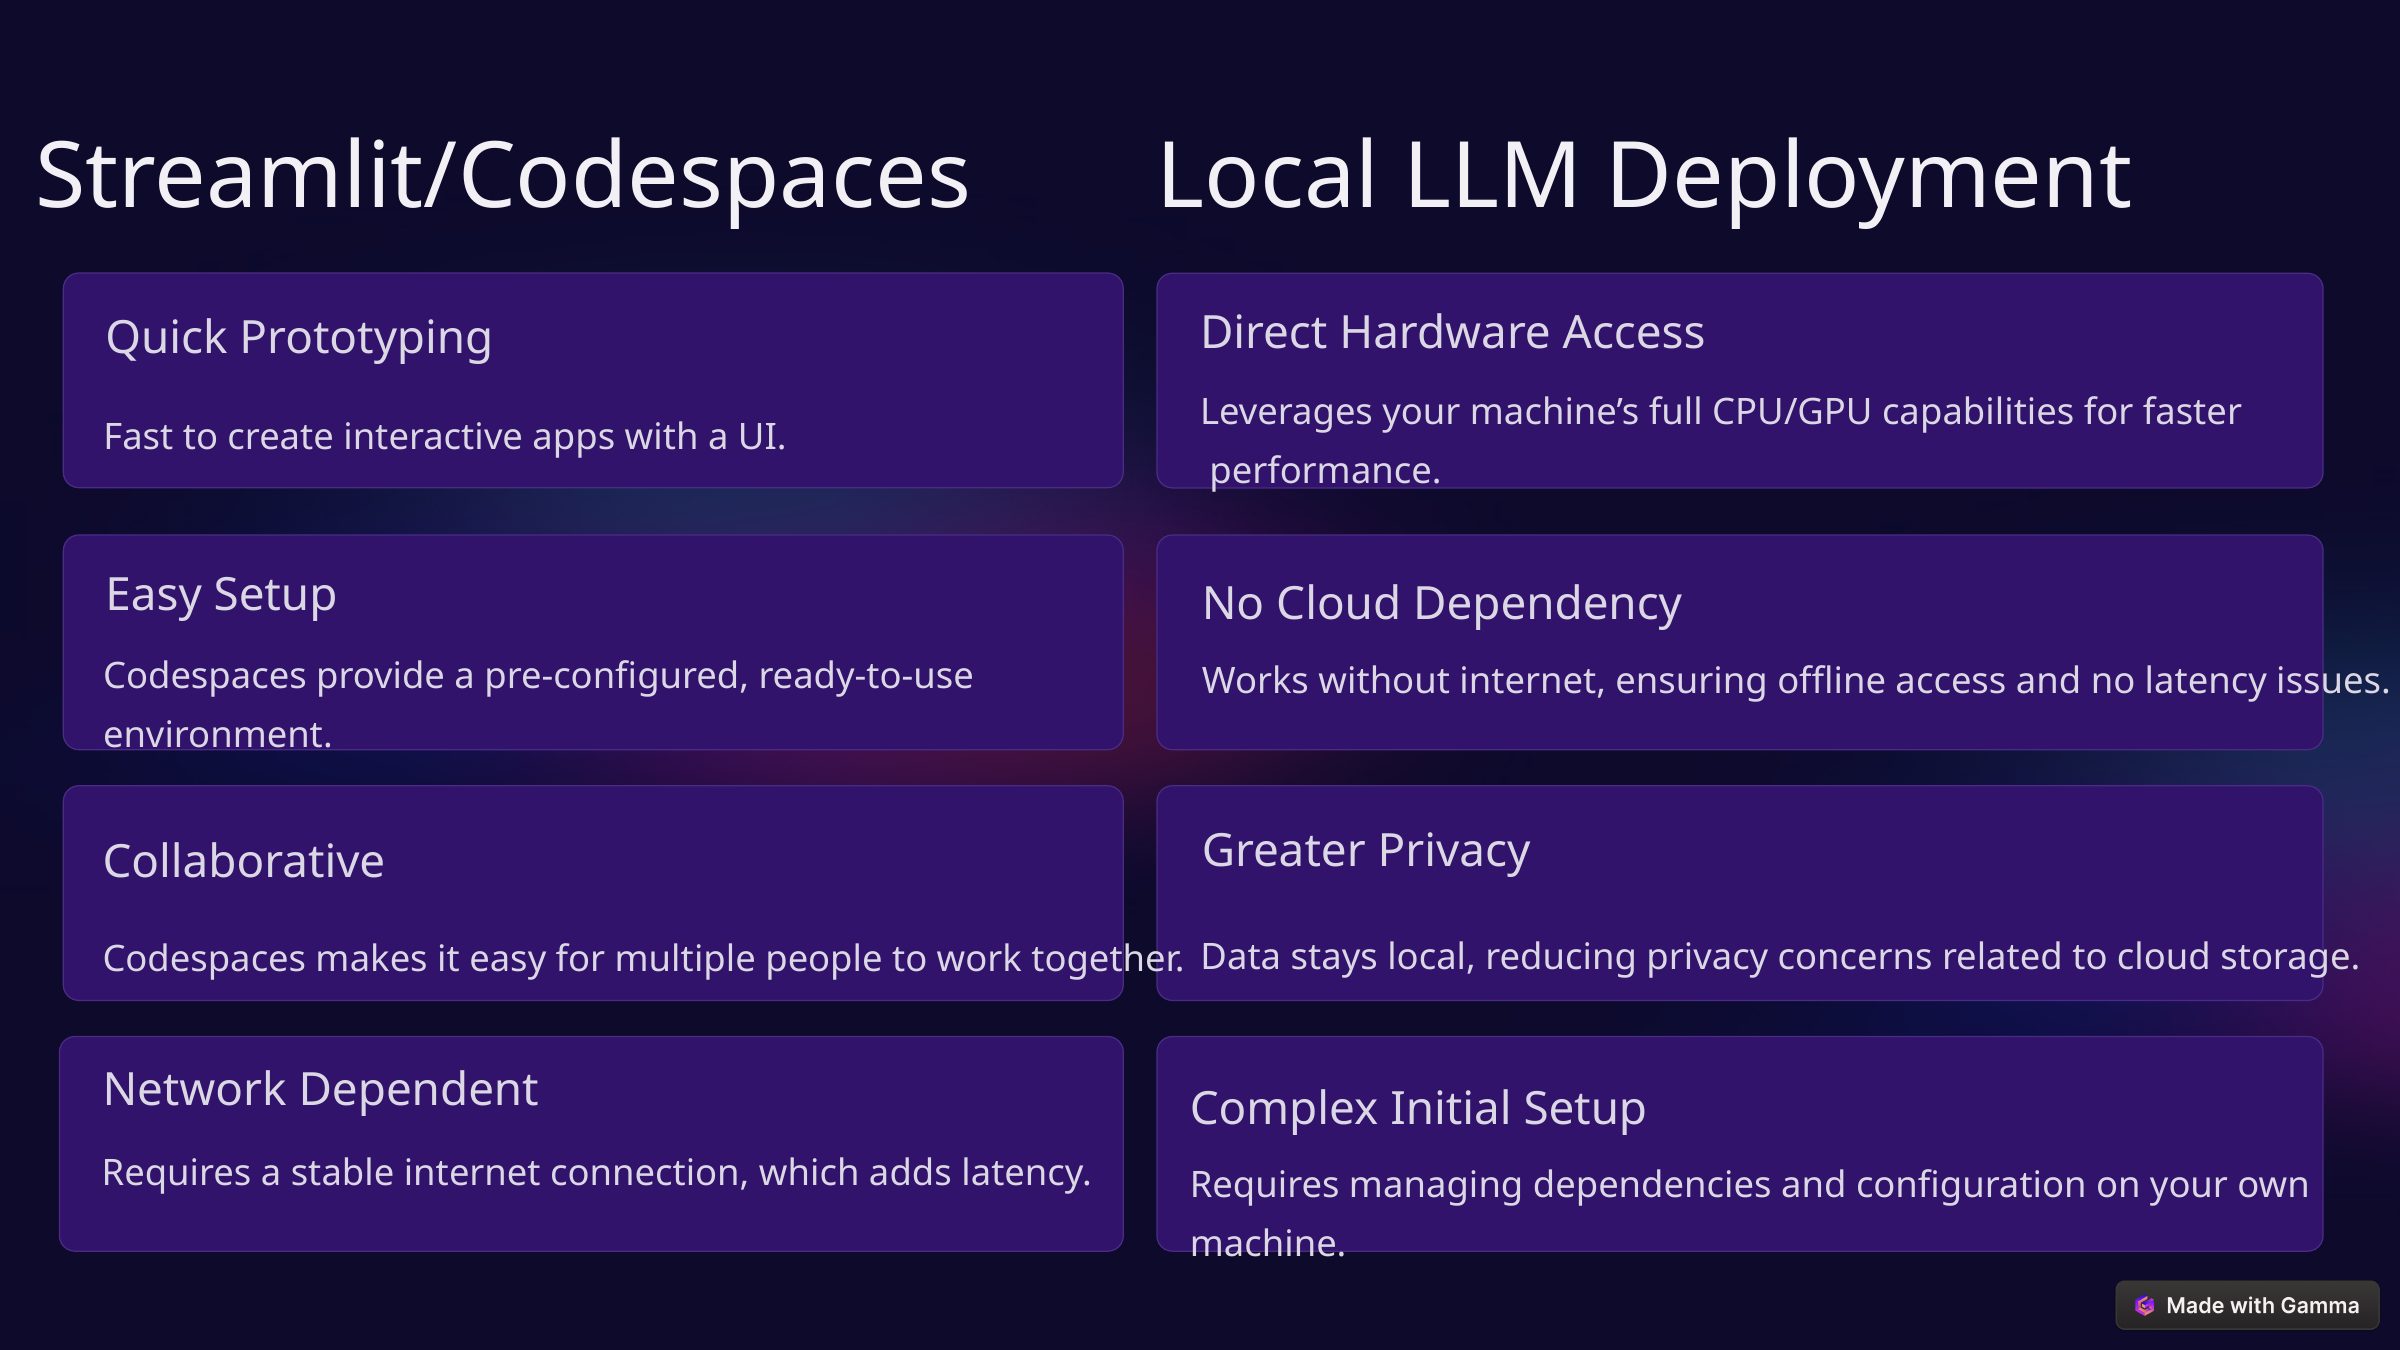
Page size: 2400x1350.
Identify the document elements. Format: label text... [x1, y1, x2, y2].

picture [2106, 1271, 2389, 1339]
text_box [1156, 534, 2324, 750]
text_box [59, 1036, 1124, 1252]
text_box [63, 534, 1124, 750]
text_box [63, 272, 1124, 488]
text_box [1156, 273, 2324, 488]
text_box Local LLM Deployment [1156, 110, 2261, 226]
text_box Quick Prototyping [105, 305, 566, 363]
text_box Complex Initial Setup [1189, 1076, 1689, 1133]
text_box Fast to create interactive apps with a UI. [103, 398, 1180, 456]
text_box Codespaces makes it easy for multiple people to work together. [102, 920, 1179, 977]
text_box Greater Privacy [1201, 818, 1724, 876]
text_box Requires managing dependencies and configuration on your own machine. [1189, 1146, 2279, 1205]
text_box Network Dependent [102, 1057, 600, 1122]
text_box Direct Hardware Access [1200, 300, 1762, 362]
text_box Leverages your machine’s full CPU/GPU capabilities for faster performance. [1200, 373, 2277, 431]
text_box [1156, 785, 2324, 1001]
text_box Requires a stable internet connection, which adds latency. [101, 1134, 1178, 1191]
text_box Streamlit/Codespaces [35, 110, 1096, 226]
text_box Data stays local, reducing privacy concerns related to cloud storage. [1200, 918, 2261, 966]
text_box Codespaces provide a pre-configured, ready-to-use environment. [103, 637, 967, 742]
text_box Works without internet, ensuring offline access and no latency issues. [1201, 642, 2279, 704]
text_box Collaborative [102, 829, 563, 888]
text_box [1156, 1036, 2324, 1252]
text_box No Cloud Dependency [1201, 571, 1762, 624]
text_box Easy Setup [105, 562, 566, 620]
text_box [63, 785, 1124, 1001]
